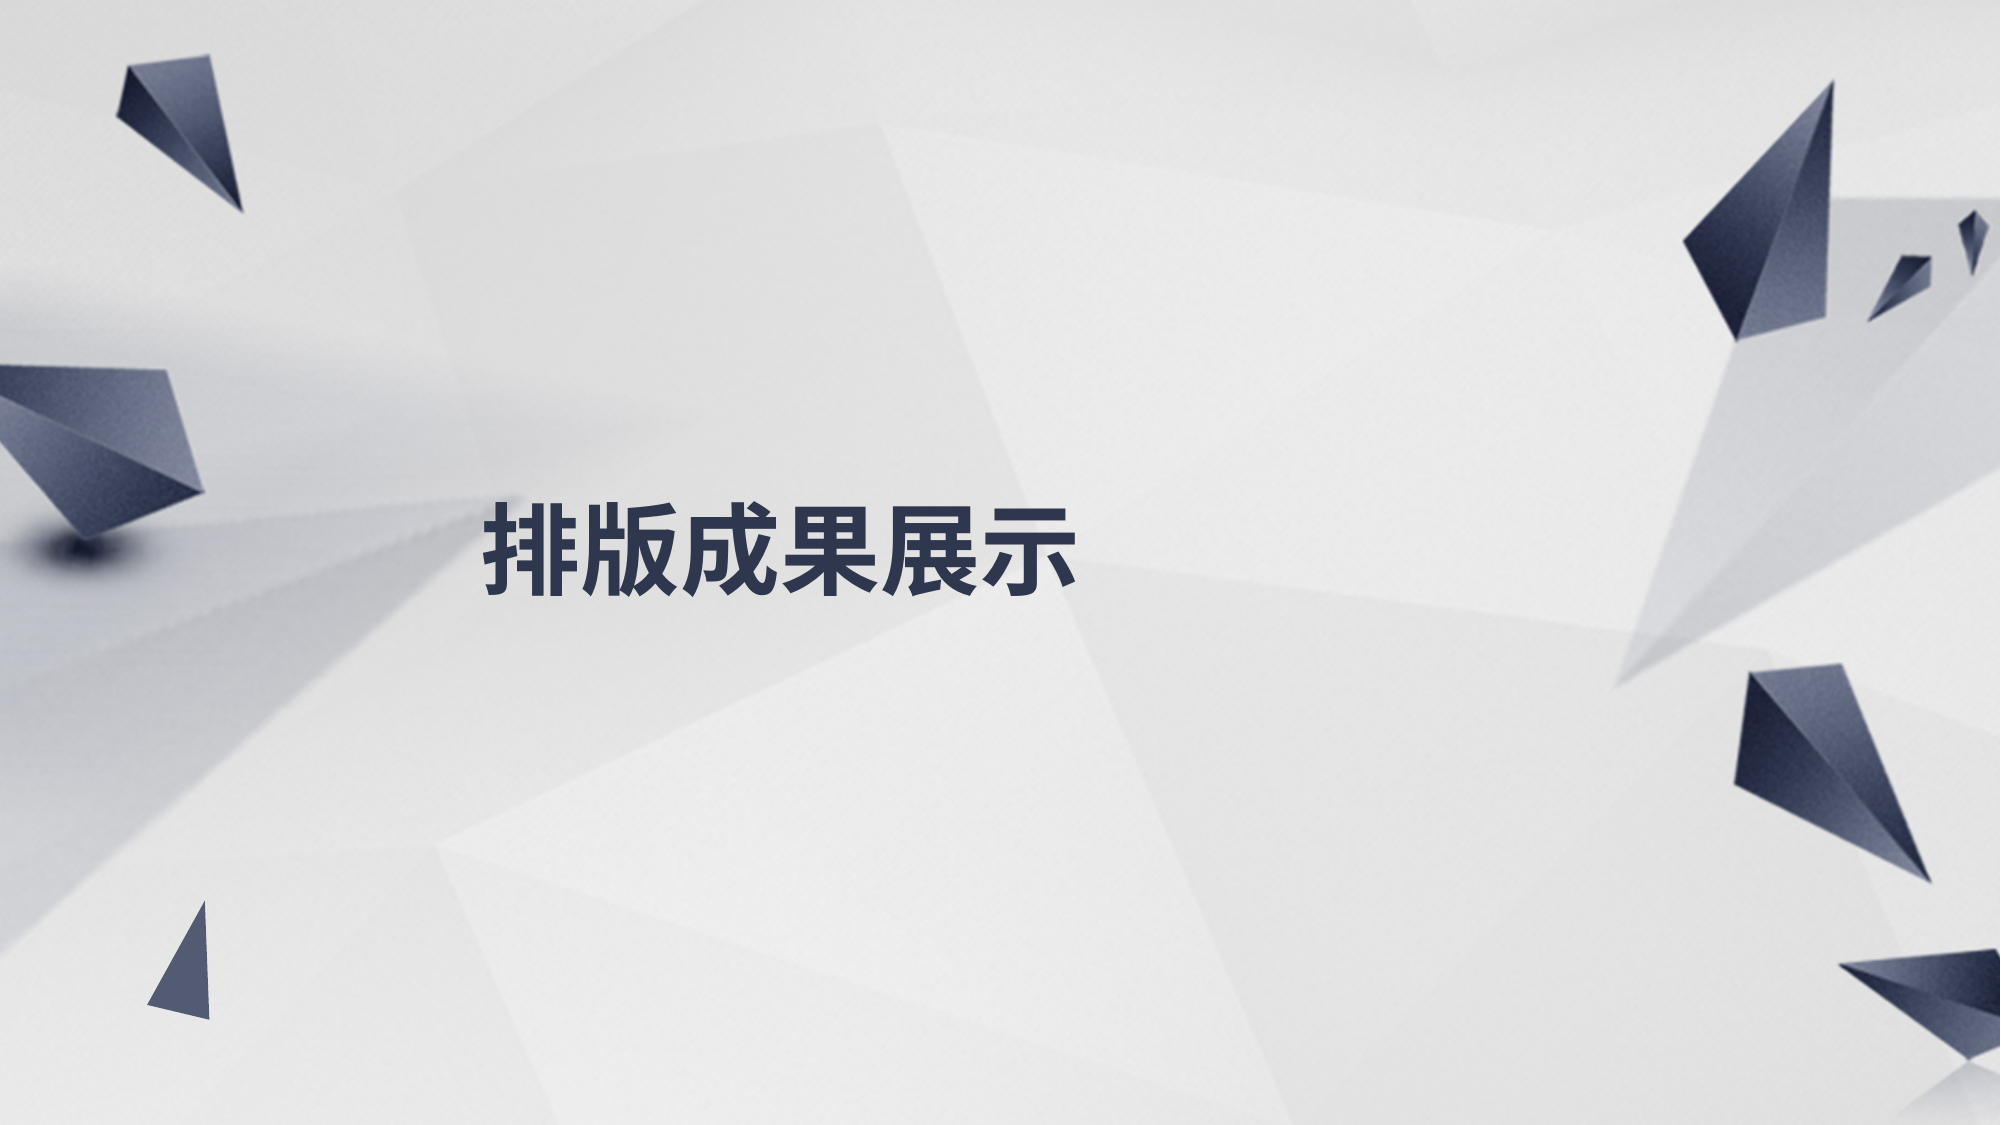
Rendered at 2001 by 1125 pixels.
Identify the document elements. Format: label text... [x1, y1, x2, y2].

picture [0, 0, 2000, 1125]
text_box 排版成果展示 [465, 479, 1500, 615]
